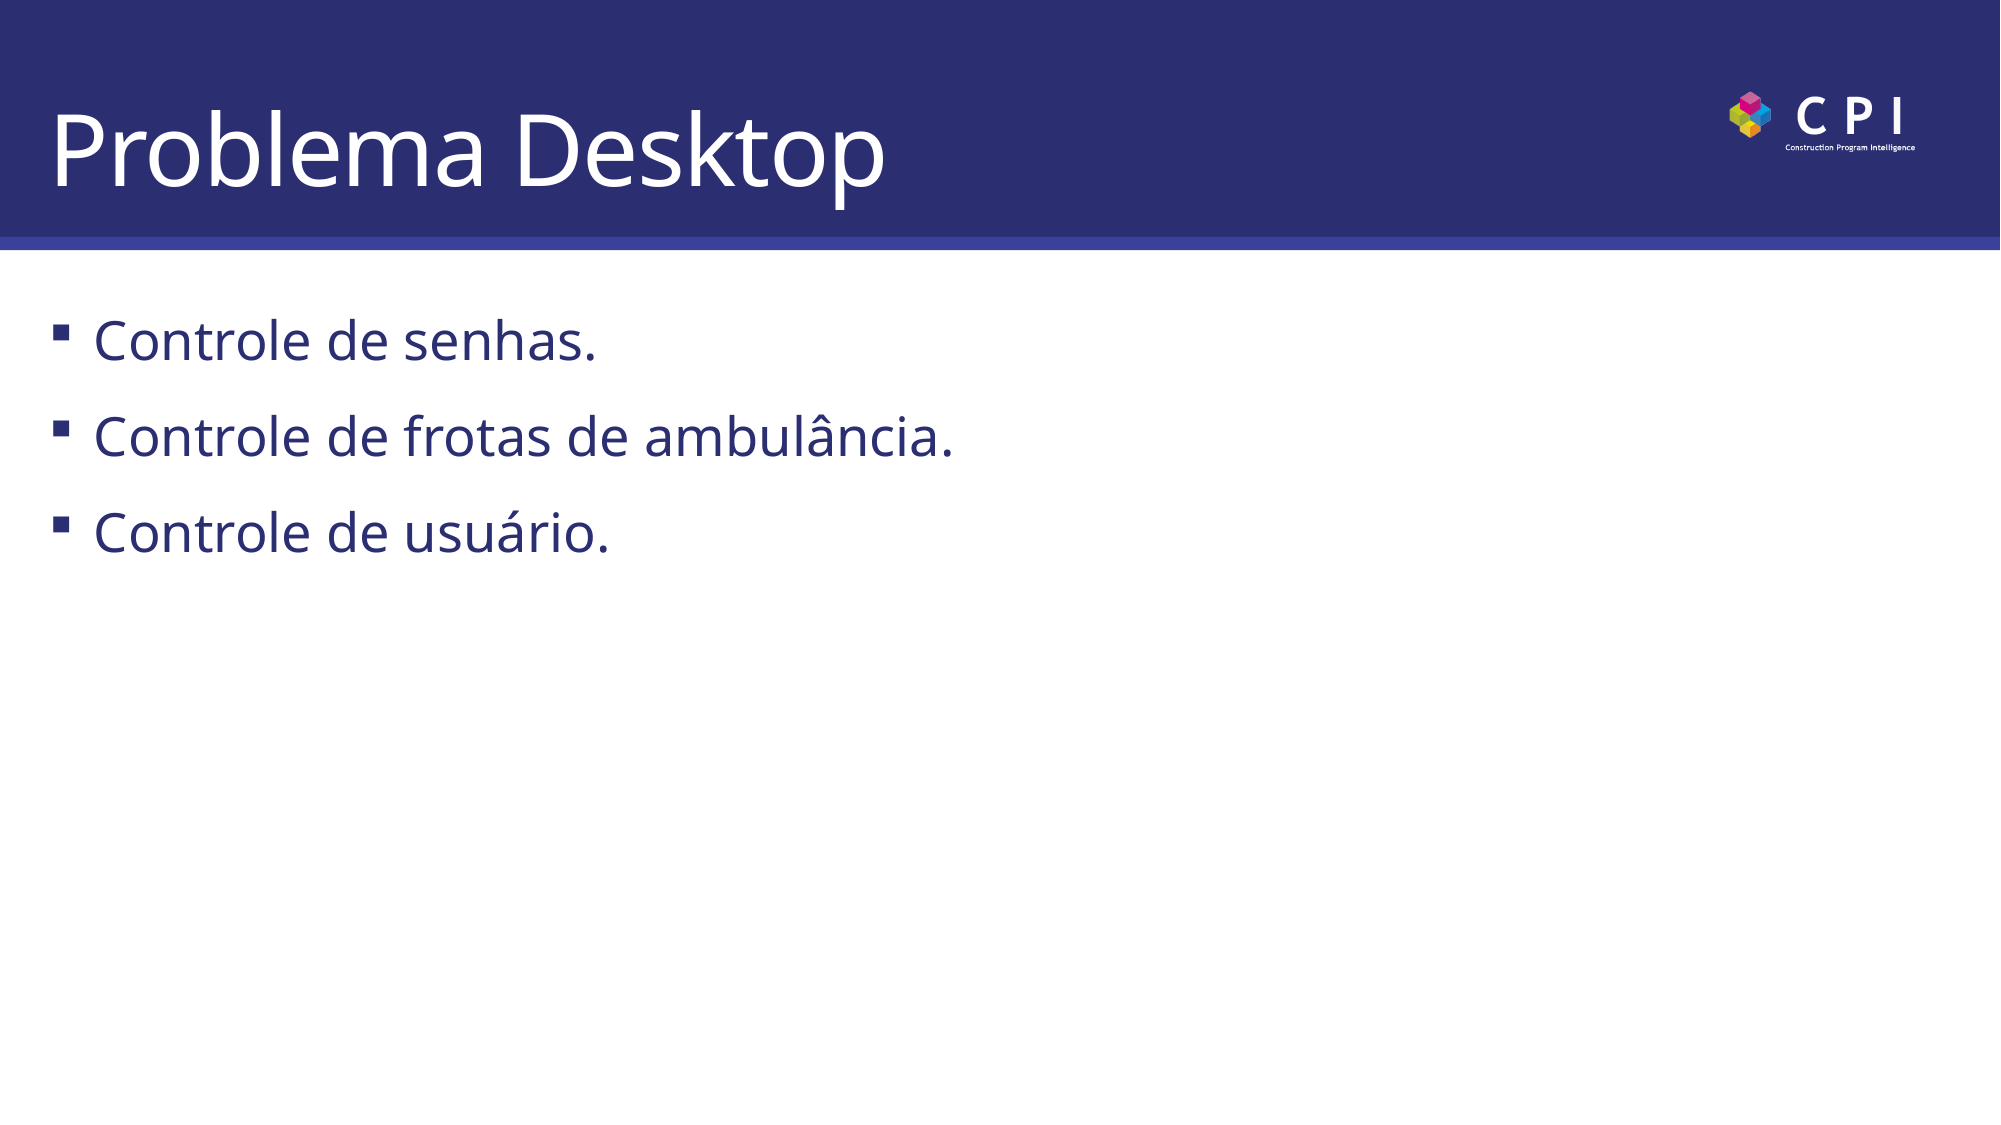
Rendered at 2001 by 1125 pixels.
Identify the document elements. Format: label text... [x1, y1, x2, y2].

picture [1707, 0, 1969, 262]
text_box Problema Desktop [33, 45, 1609, 216]
text_box Controle de senhas. Controle de frotas de ambulância. Controle de usuário. [33, 305, 1945, 1092]
